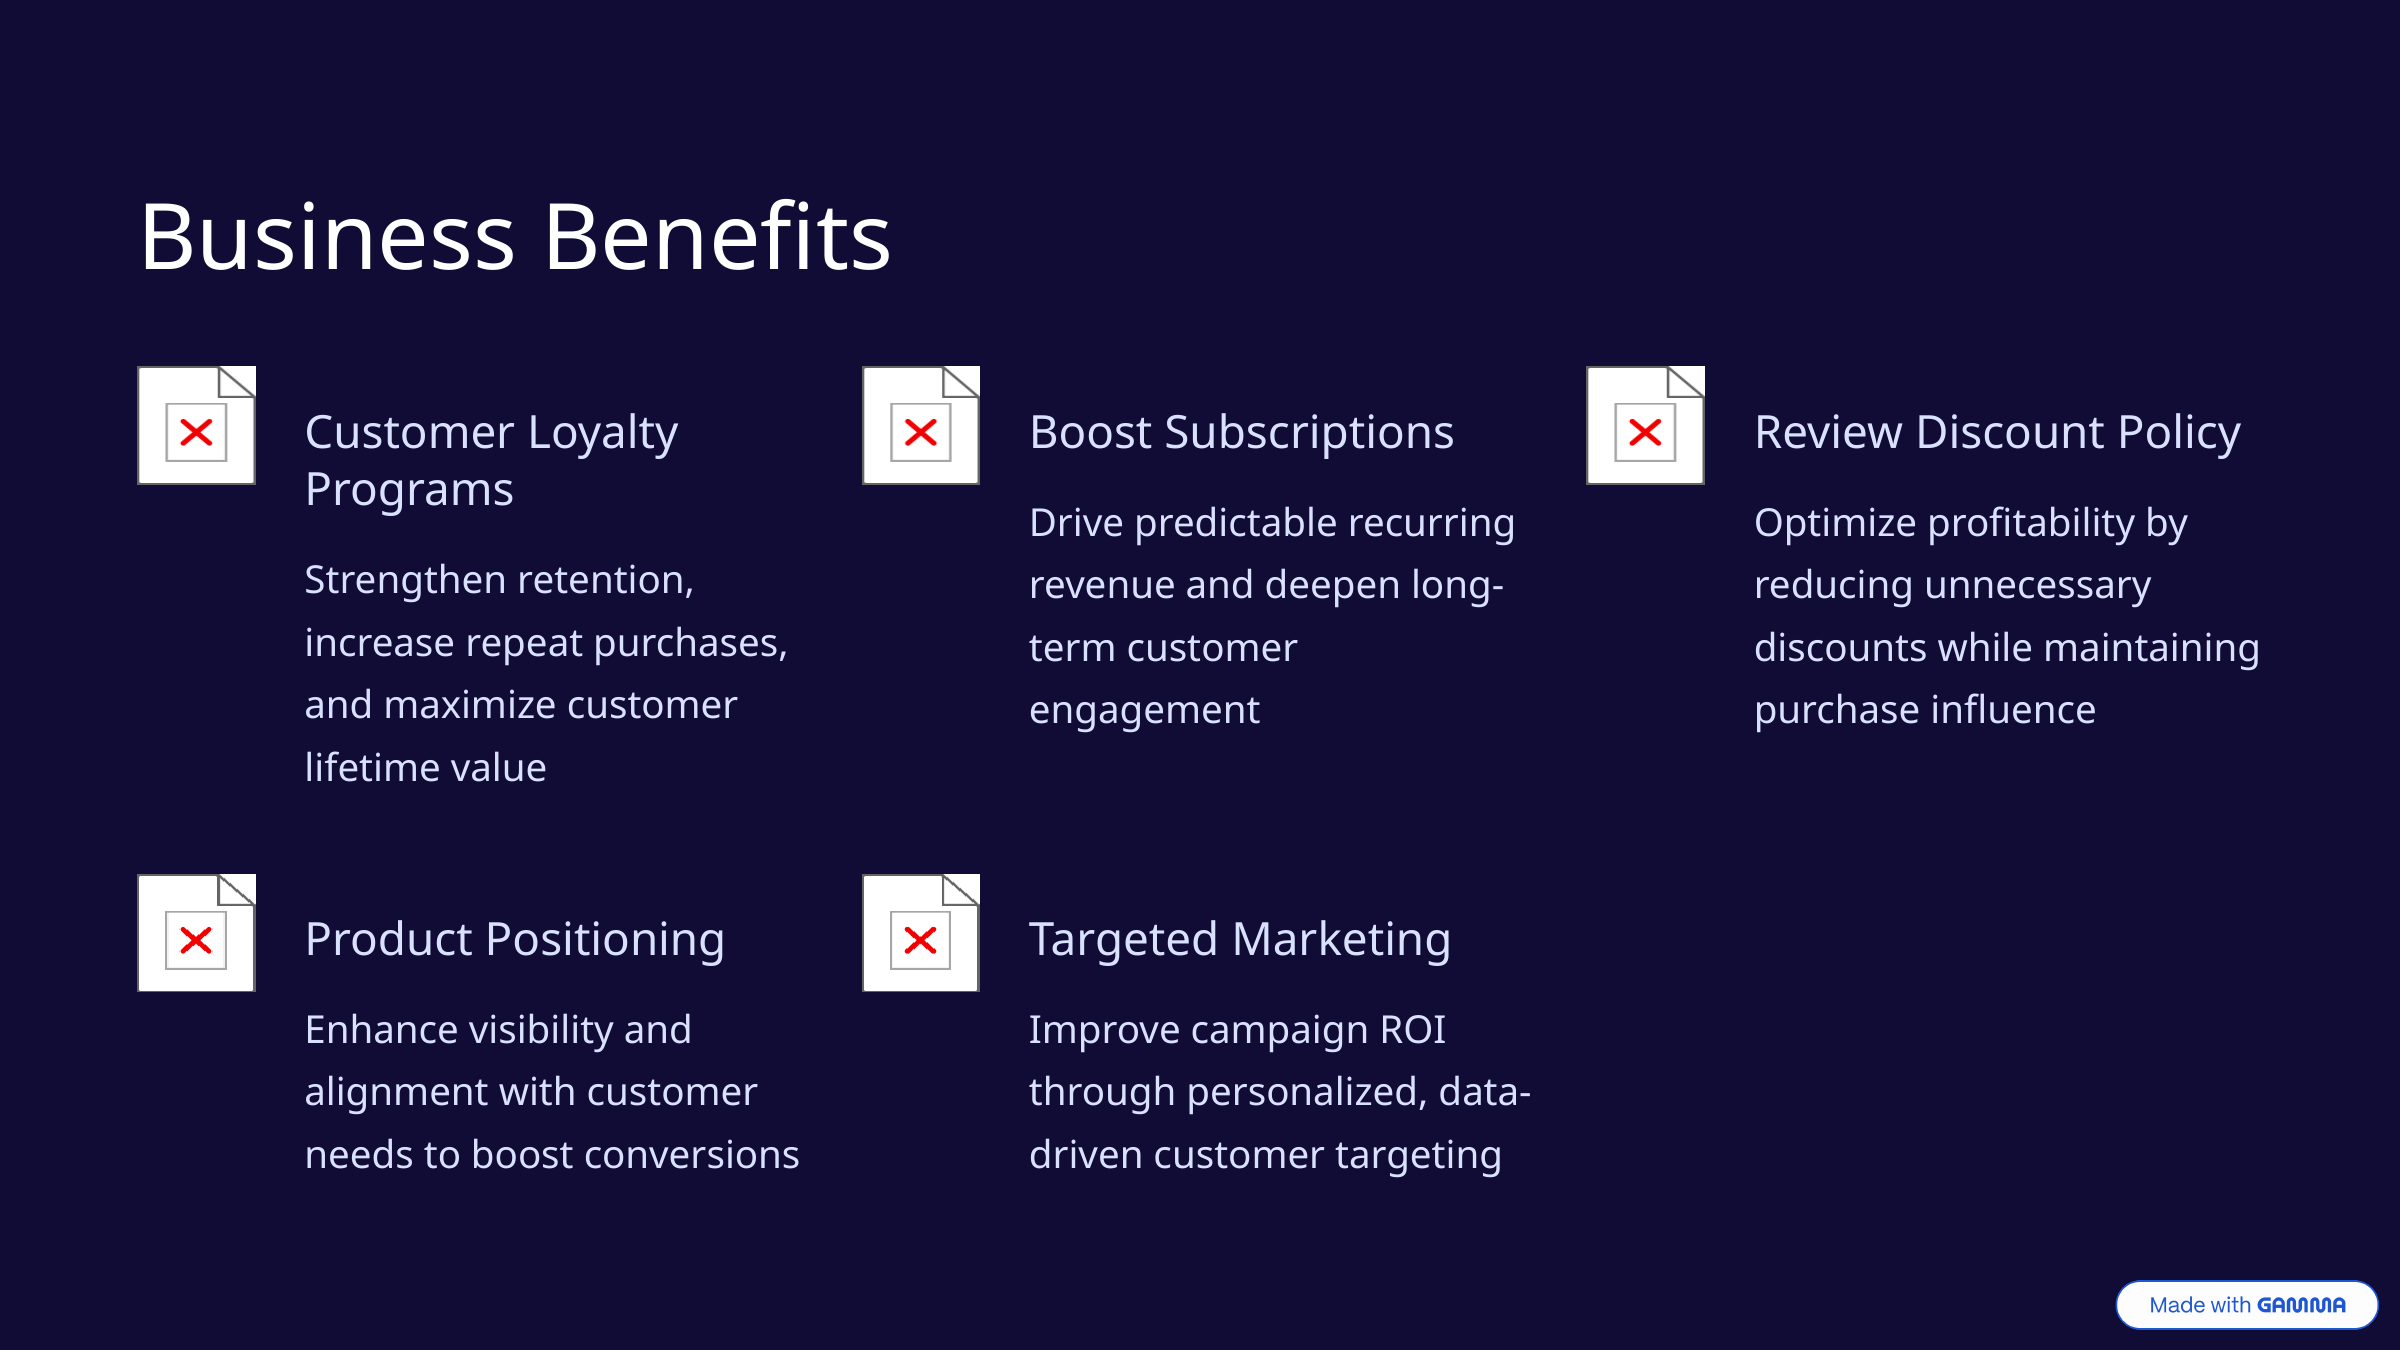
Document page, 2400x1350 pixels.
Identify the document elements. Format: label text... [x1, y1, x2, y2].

text_box Targeted Marketing [1029, 907, 1491, 965]
text_box Review Discount Policy [1753, 400, 2229, 458]
picture [1586, 366, 1705, 485]
picture [862, 874, 980, 992]
text_box Product Positioning [304, 907, 767, 965]
text_box Boost Subscriptions [1029, 400, 1491, 458]
text_box Improve campaign ROI through personalized, data-driven customer targeting [1029, 988, 1538, 1177]
picture [137, 366, 256, 485]
text_box Drive predictable recurring revenue and deepen long-term customer engagement [1029, 481, 1538, 670]
text_box Strengthen retention, increase repeat purchases, and maximize customer lifetime value [304, 539, 814, 791]
picture [2106, 1271, 2389, 1339]
text_box Enhance visibility and alignment with customer needs to boost conversions [304, 988, 814, 1177]
text_box Business Benefits [137, 172, 1062, 289]
picture [862, 366, 980, 485]
picture [137, 874, 256, 992]
text_box Customer Loyalty Programs [304, 400, 814, 516]
text_box Optimize profitability by reducing unnecessary discounts while maintaining purchase influence [1753, 481, 2263, 796]
